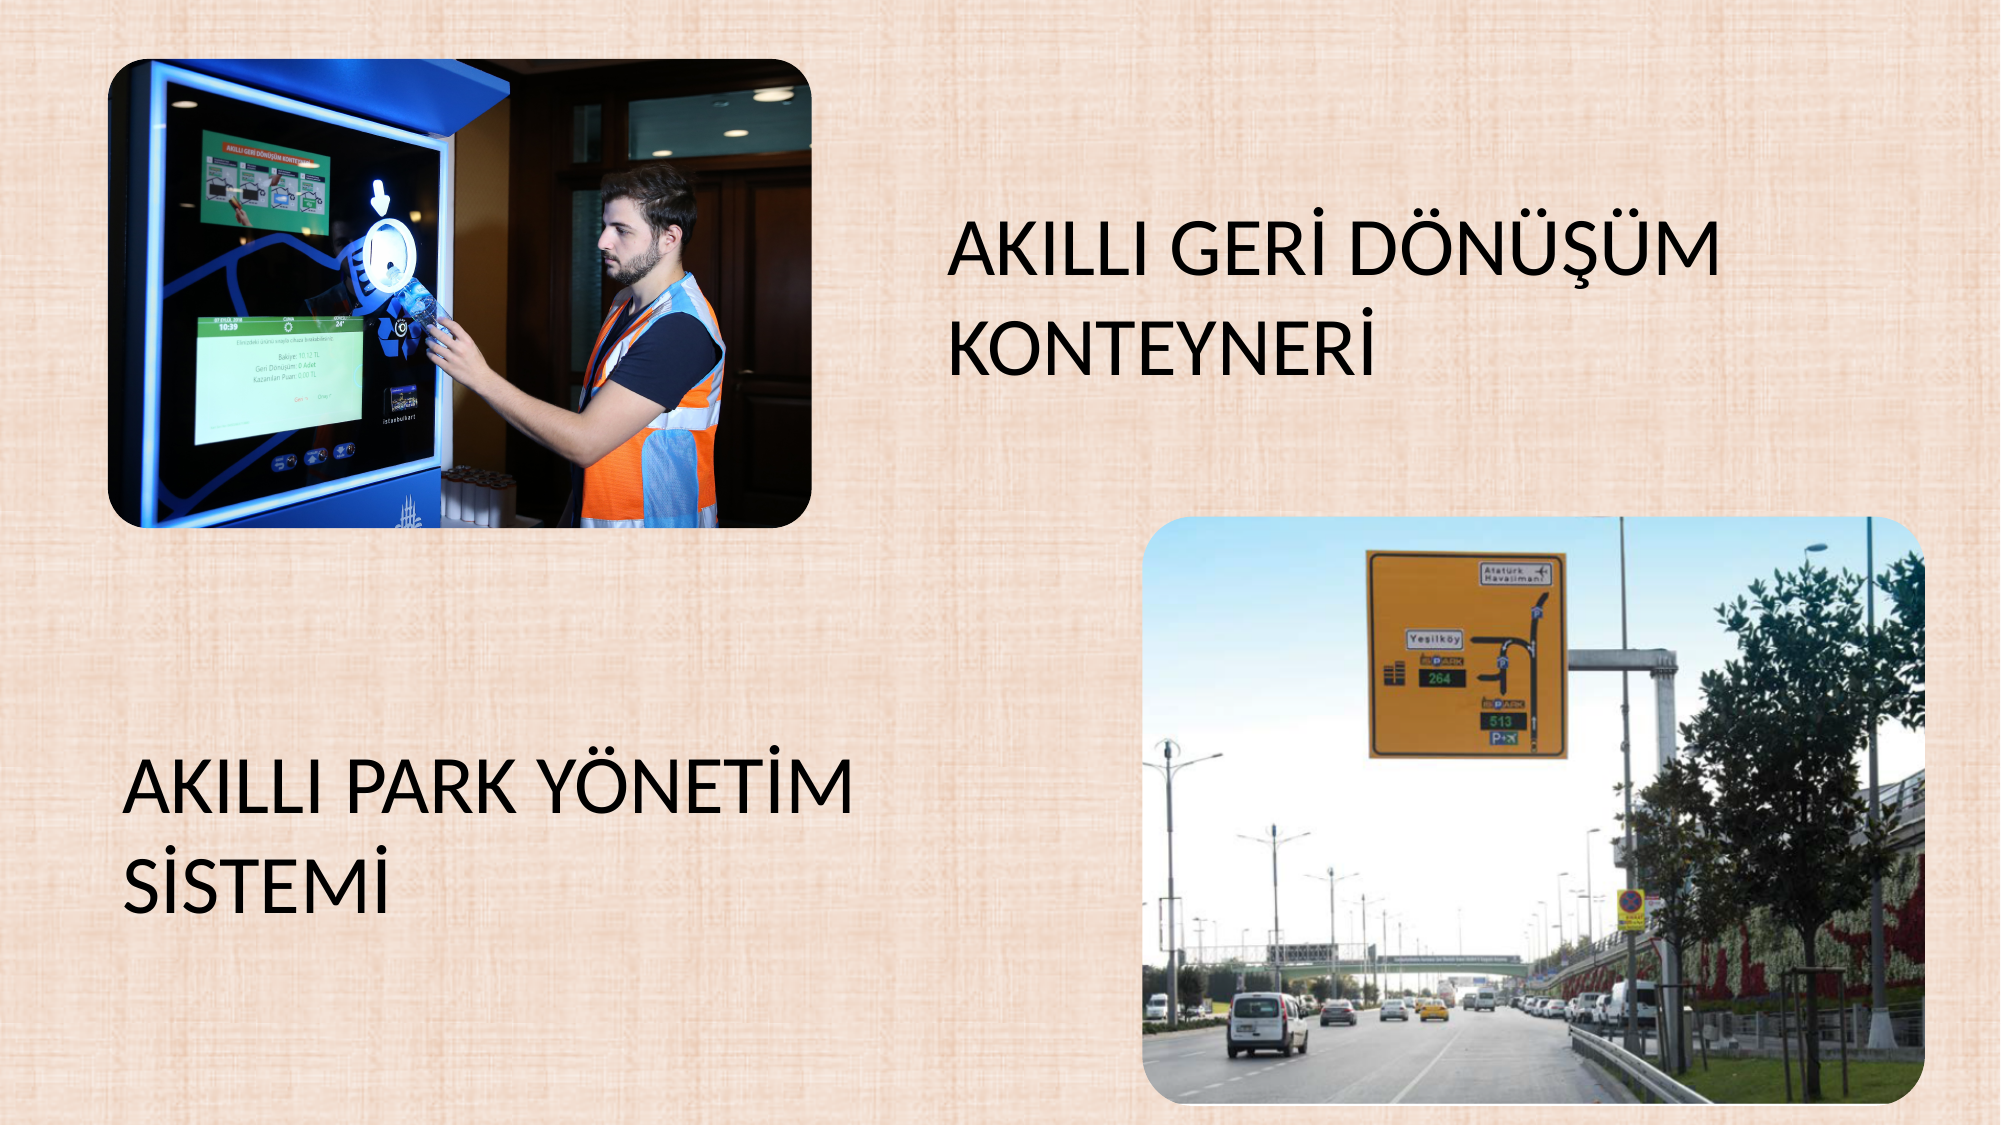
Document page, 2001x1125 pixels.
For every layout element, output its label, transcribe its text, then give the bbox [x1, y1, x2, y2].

picture [1142, 516, 1925, 1106]
text_box AKILLI GERİ DÖNÜŞÜM KONTEYNERİ [933, 184, 1925, 400]
text_box AKILLI PARK YÖNETİM SİSTEMİ [107, 722, 1100, 938]
picture [107, 58, 812, 529]
